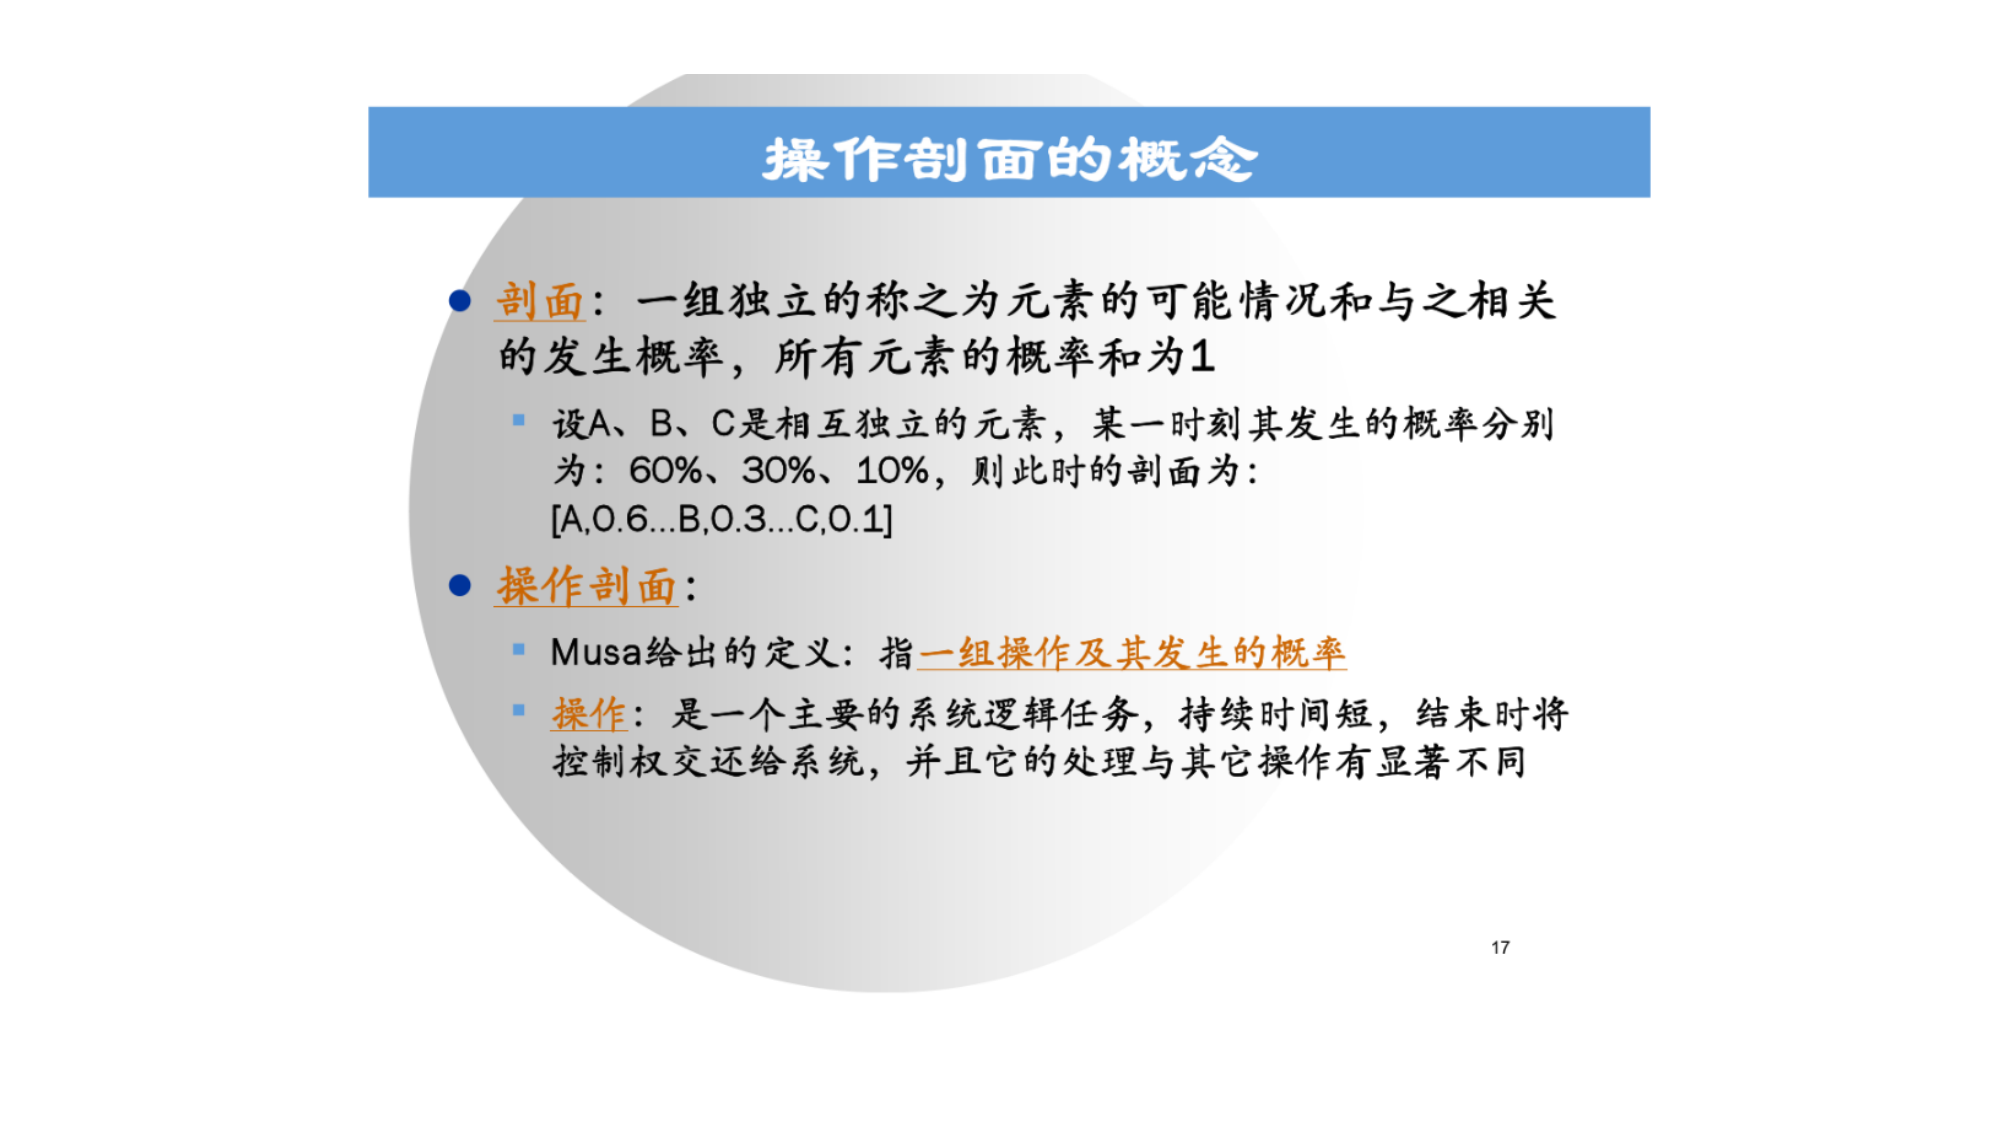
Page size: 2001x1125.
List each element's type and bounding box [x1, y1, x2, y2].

picture [349, 74, 1663, 1008]
